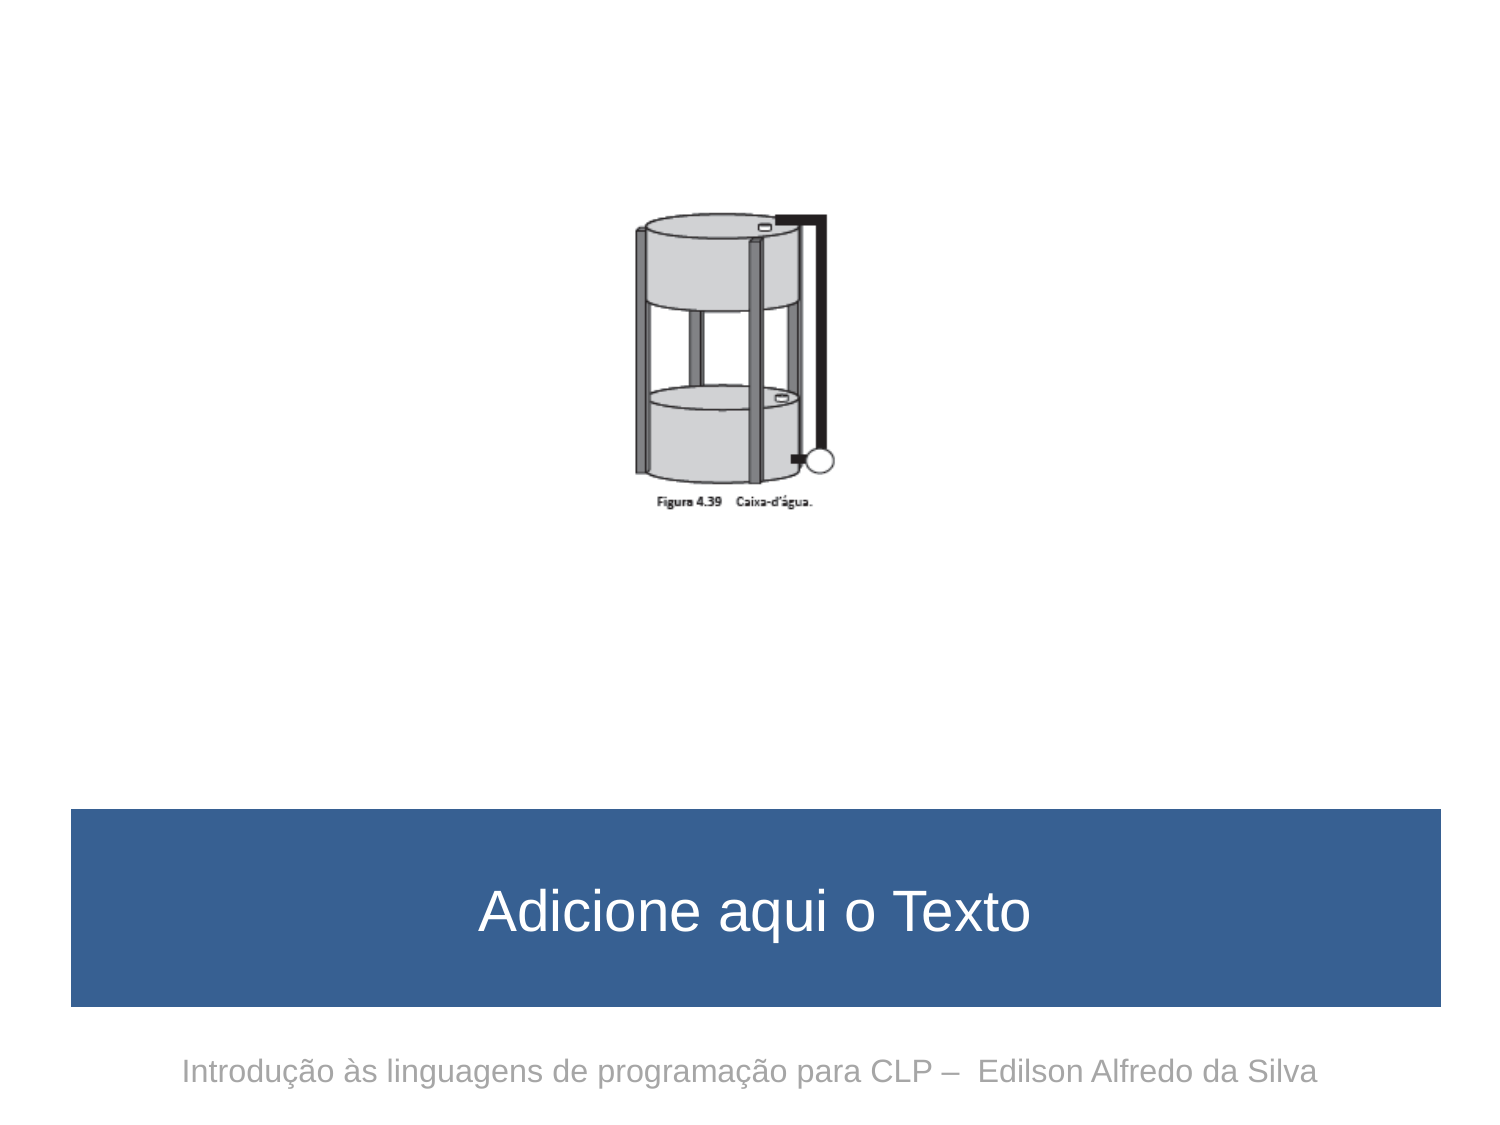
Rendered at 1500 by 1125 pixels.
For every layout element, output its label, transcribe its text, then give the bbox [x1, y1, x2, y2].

footer Introdução às linguagens de programação para CLP – Edilson Alfredo da Silva [0, 1042, 1500, 1103]
picture [584, 196, 857, 544]
text_box Adicione aqui o Texto [70, 808, 1442, 1008]
